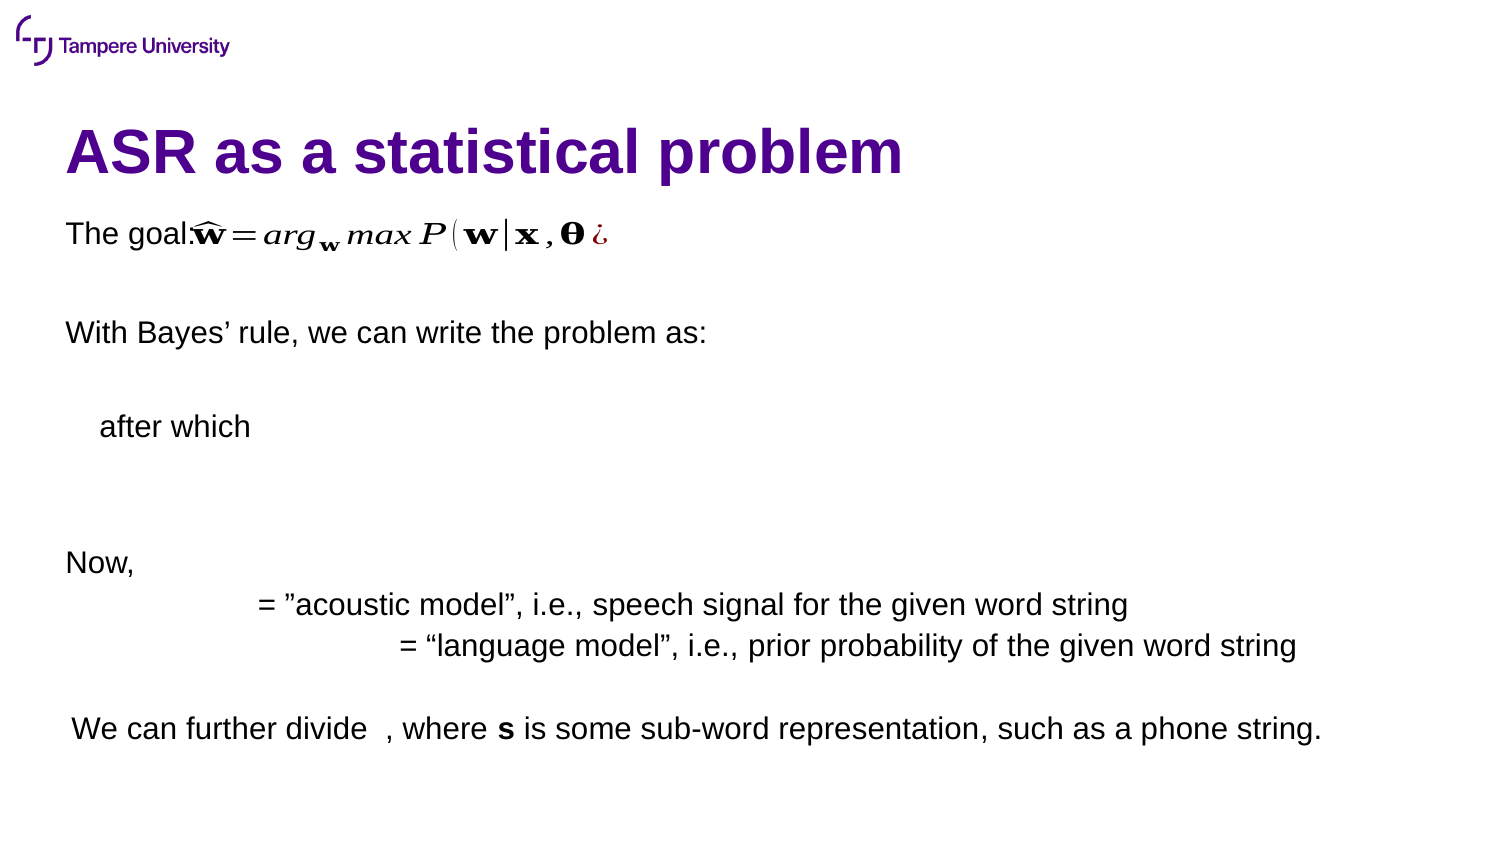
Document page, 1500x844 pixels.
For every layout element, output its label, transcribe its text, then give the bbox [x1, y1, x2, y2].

title ASR as a statistical problem [50, 112, 1345, 192]
picture [15, 14, 230, 66]
